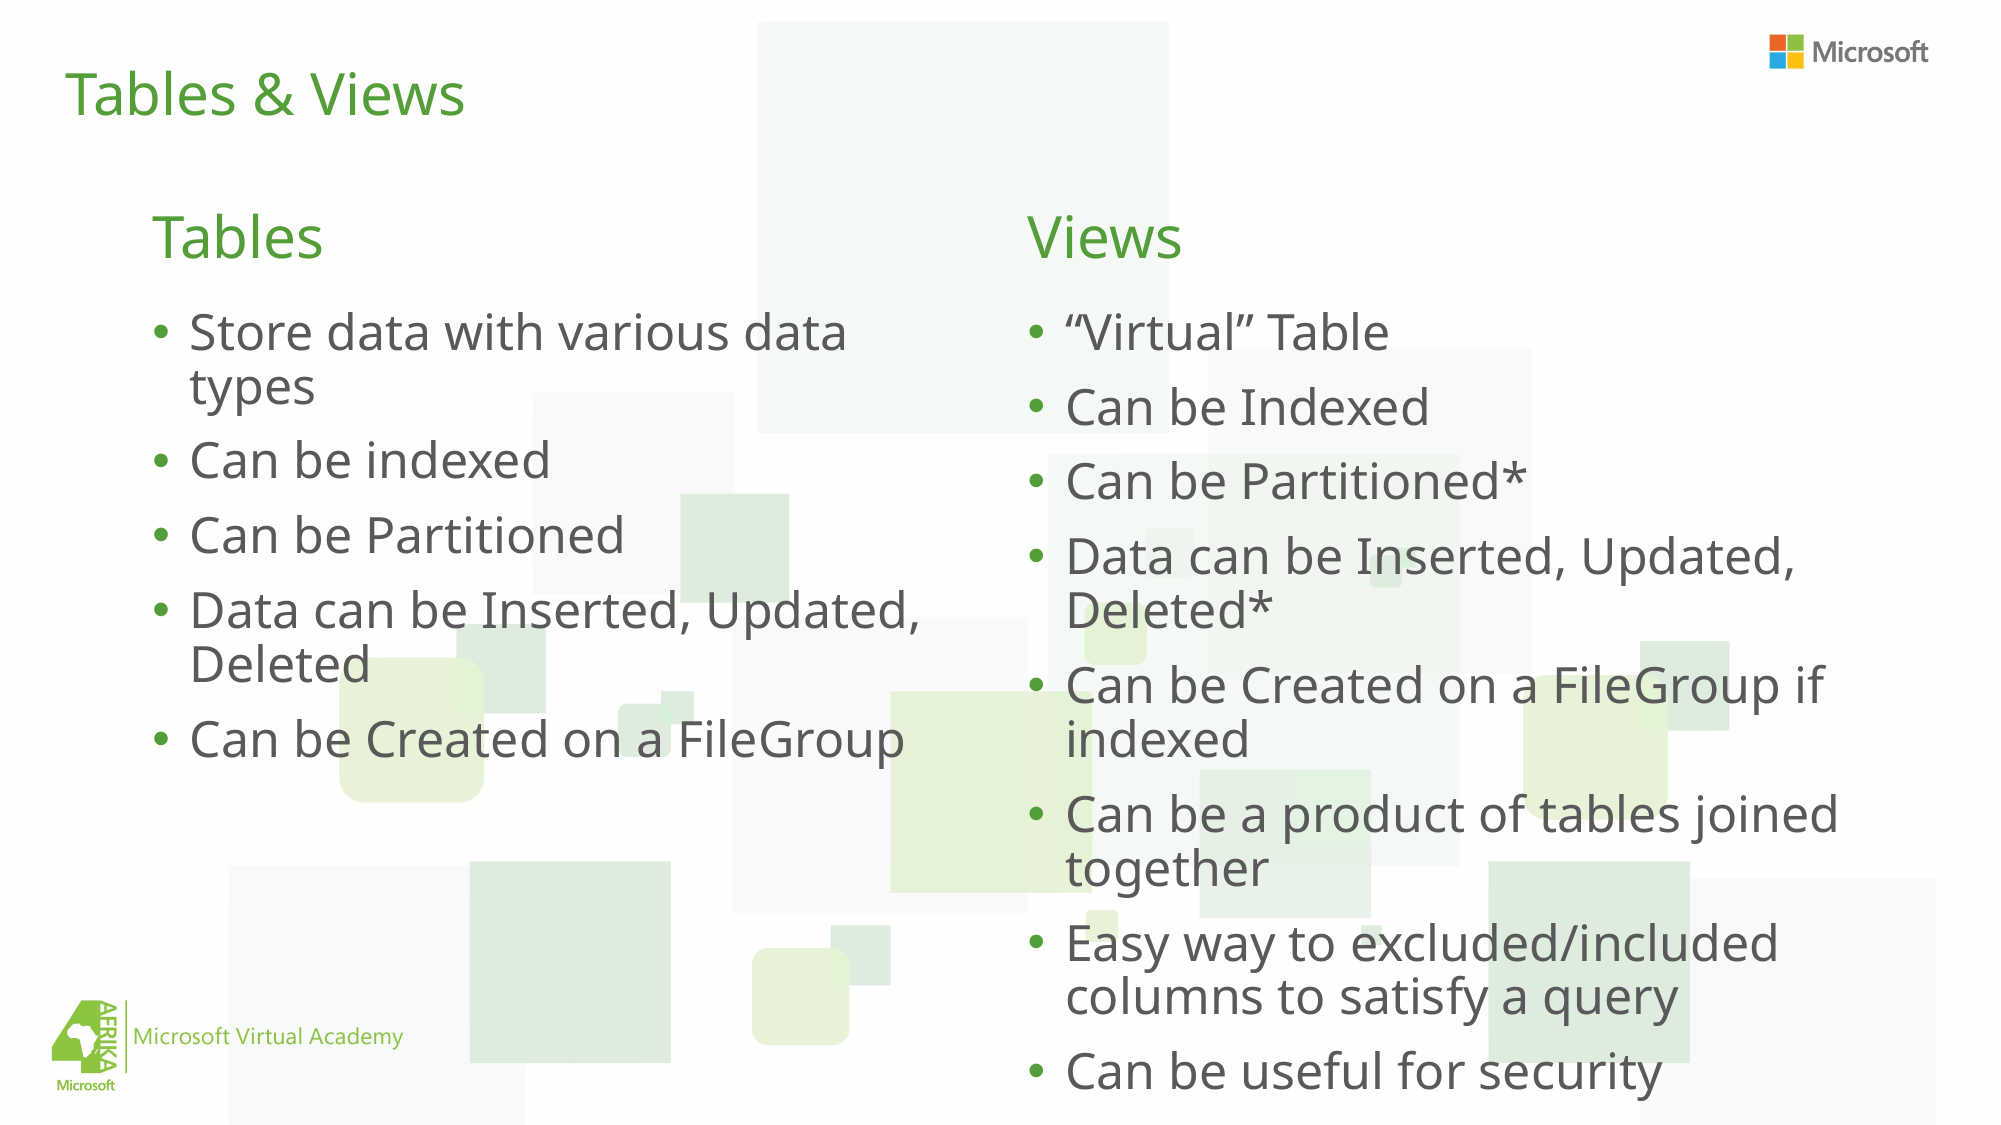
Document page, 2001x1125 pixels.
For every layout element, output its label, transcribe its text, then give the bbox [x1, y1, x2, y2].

text_box Views [1012, 179, 1511, 300]
title Tables & Views [50, 37, 1776, 157]
list Store data with various data types Can be indexed Can be Partitioned Data can be Inserted, Updated, Deleted Can be Created on a FileGroup [137, 299, 988, 1014]
list “Virtual” Table Can be Indexed Can be Partitioned* Data can be Inserted, Updated, Deleted* Can be Created on a FileGroup if indexed Can be a product of tables joined together Easy way to excluded/included columns to satisfy a query Can be useful for security [1012, 299, 1863, 1014]
picture [0, 0, 2001, 1125]
text_box Tables [137, 179, 636, 300]
